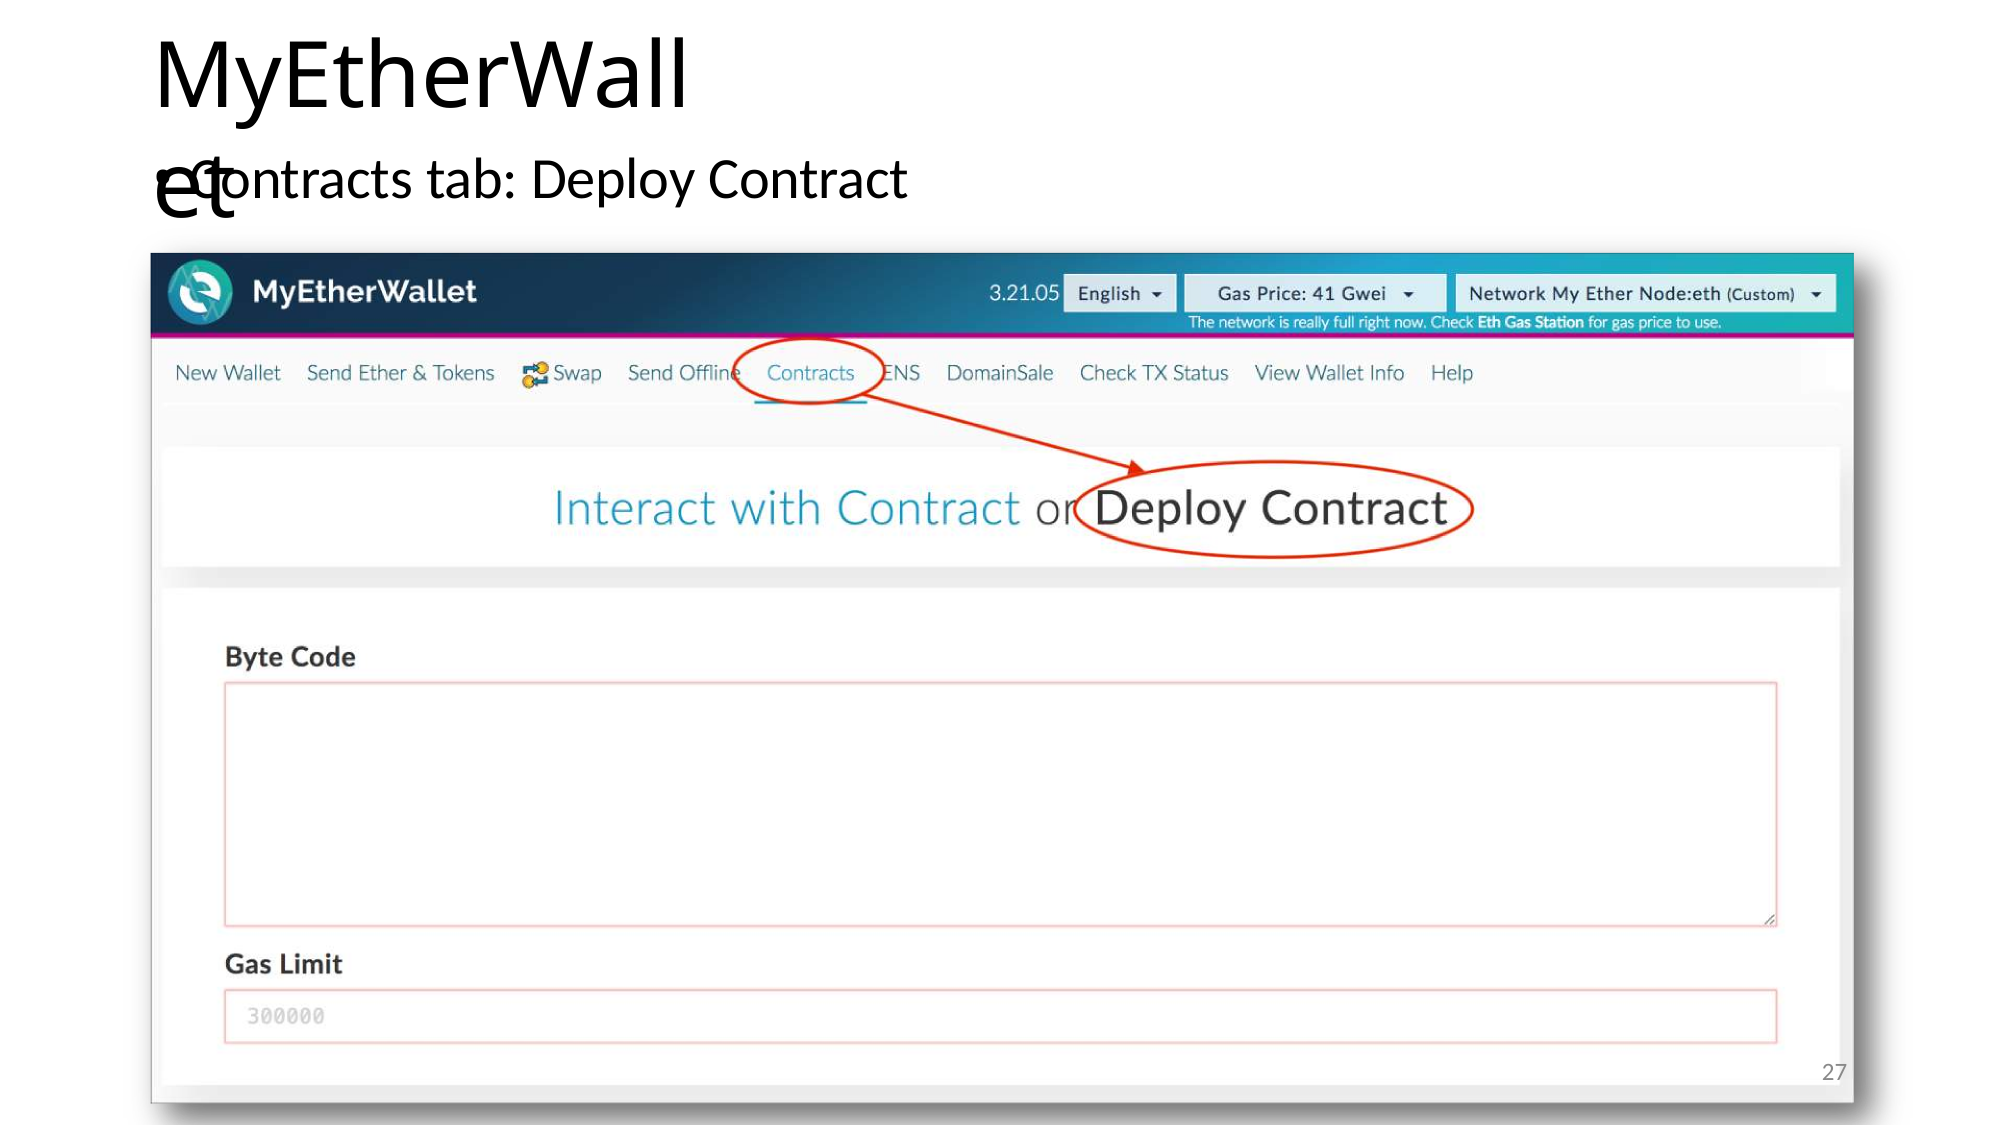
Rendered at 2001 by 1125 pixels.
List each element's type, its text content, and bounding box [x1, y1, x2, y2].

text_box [118, 221, 1918, 1125]
title MyEtherWallet [150, 14, 708, 138]
title MyEtherWallet [150, 211, 708, 220]
text_box Contracts tab: Deploy Contract [150, 138, 919, 211]
